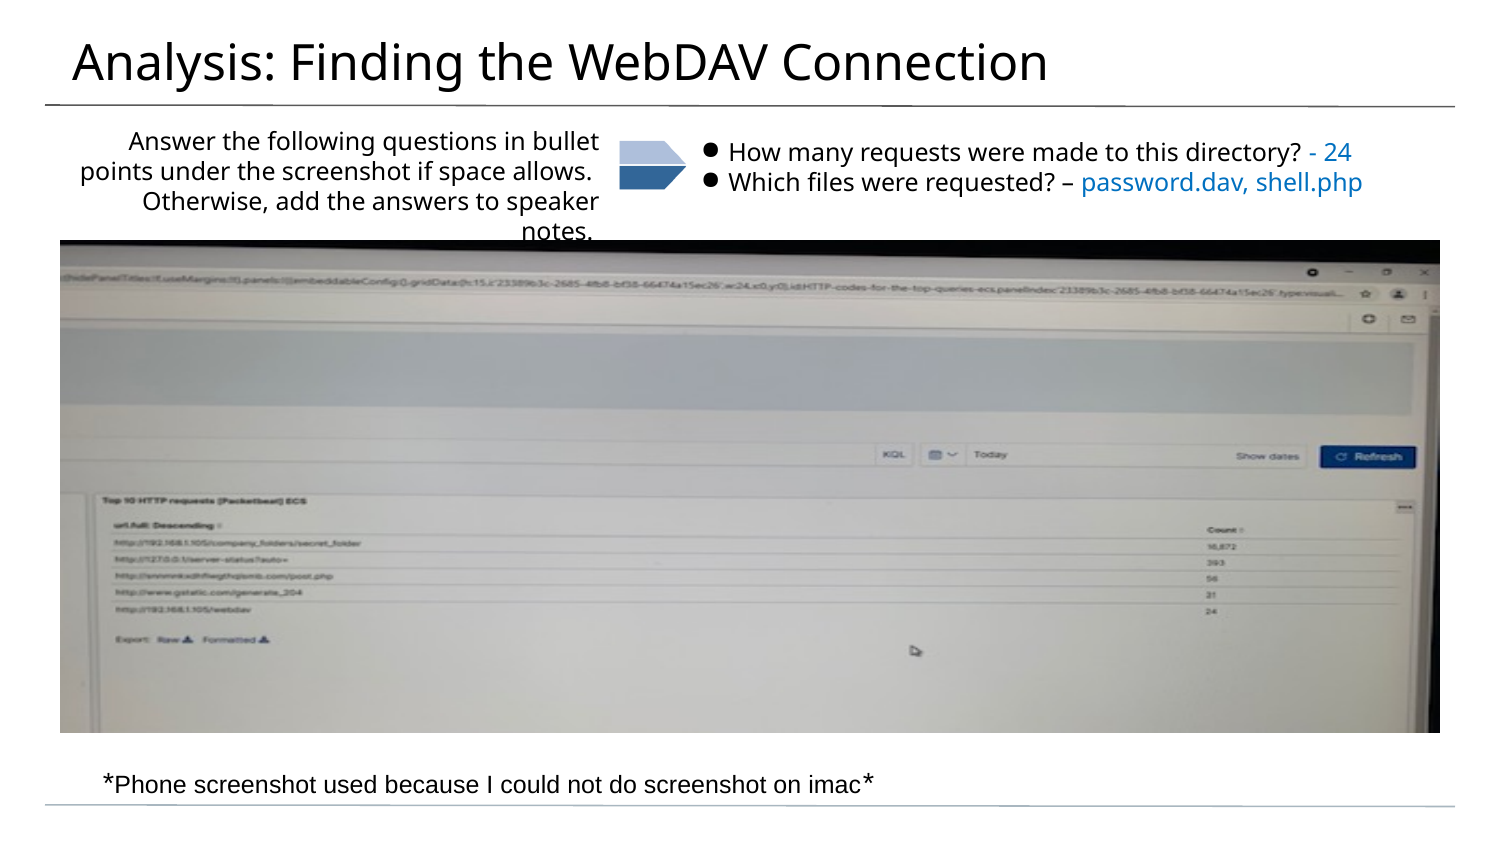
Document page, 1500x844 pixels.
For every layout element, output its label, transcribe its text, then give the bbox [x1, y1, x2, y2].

text_box *Phone screenshot used because I could not do screenshot on imac* [88, 757, 890, 807]
subtitle How many requests were made to this directory? - 24 Which files were requested? – password.dav, shell.php [600, 121, 1500, 281]
picture [59, 240, 1440, 734]
picture [616, 136, 687, 192]
title Analysis: Finding the WebDAV Connection [0, 0, 1500, 88]
subtitle Answer the following questions in bullet points under the screenshot if space allows. Otherwise, add the answers to speaker notes. [0, 110, 675, 320]
